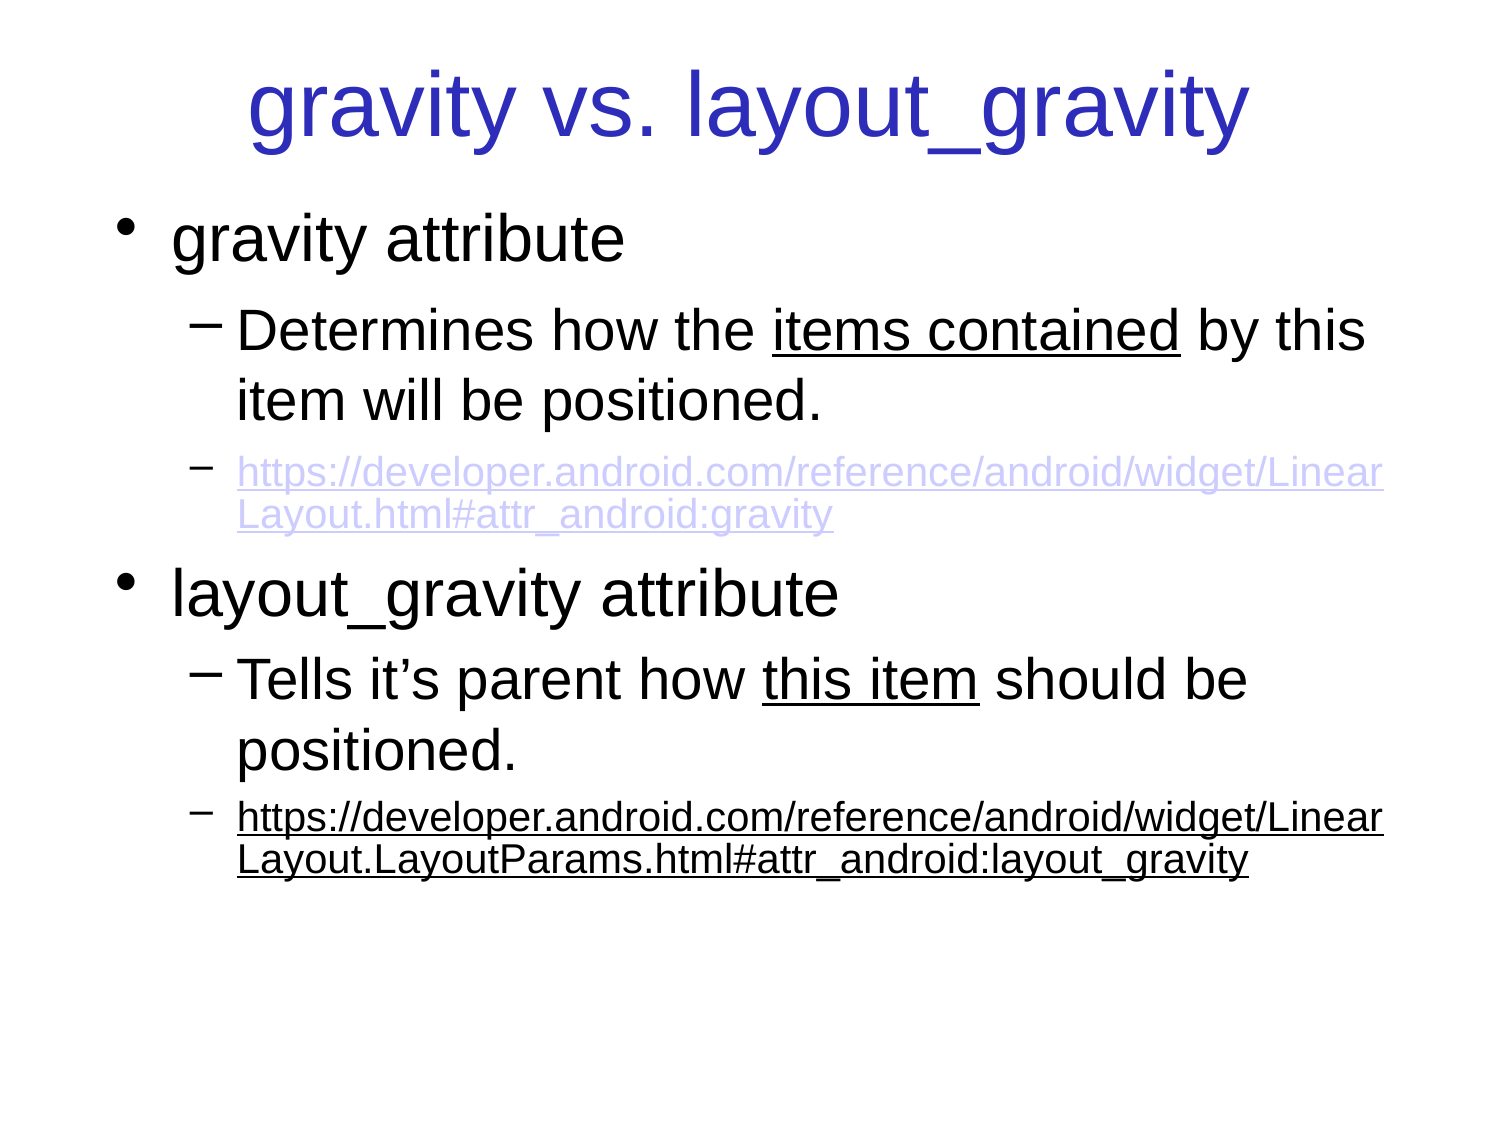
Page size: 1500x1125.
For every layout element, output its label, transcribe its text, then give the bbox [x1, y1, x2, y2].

title gravity vs. layout_gravity [112, 37, 1388, 163]
list gravity attribute Determines how the items contained by this item will be positioned. https://developer.android.com/reference/android/widget/LinearLayout.html#attr_android:gravity layout_gravity attribute Tells it’s parent how this item should be positioned. https://developer.android.com/reference/android/widget/LinearLayout.LayoutParams.html#attr_android:layout_gravity [99, 187, 1413, 975]
